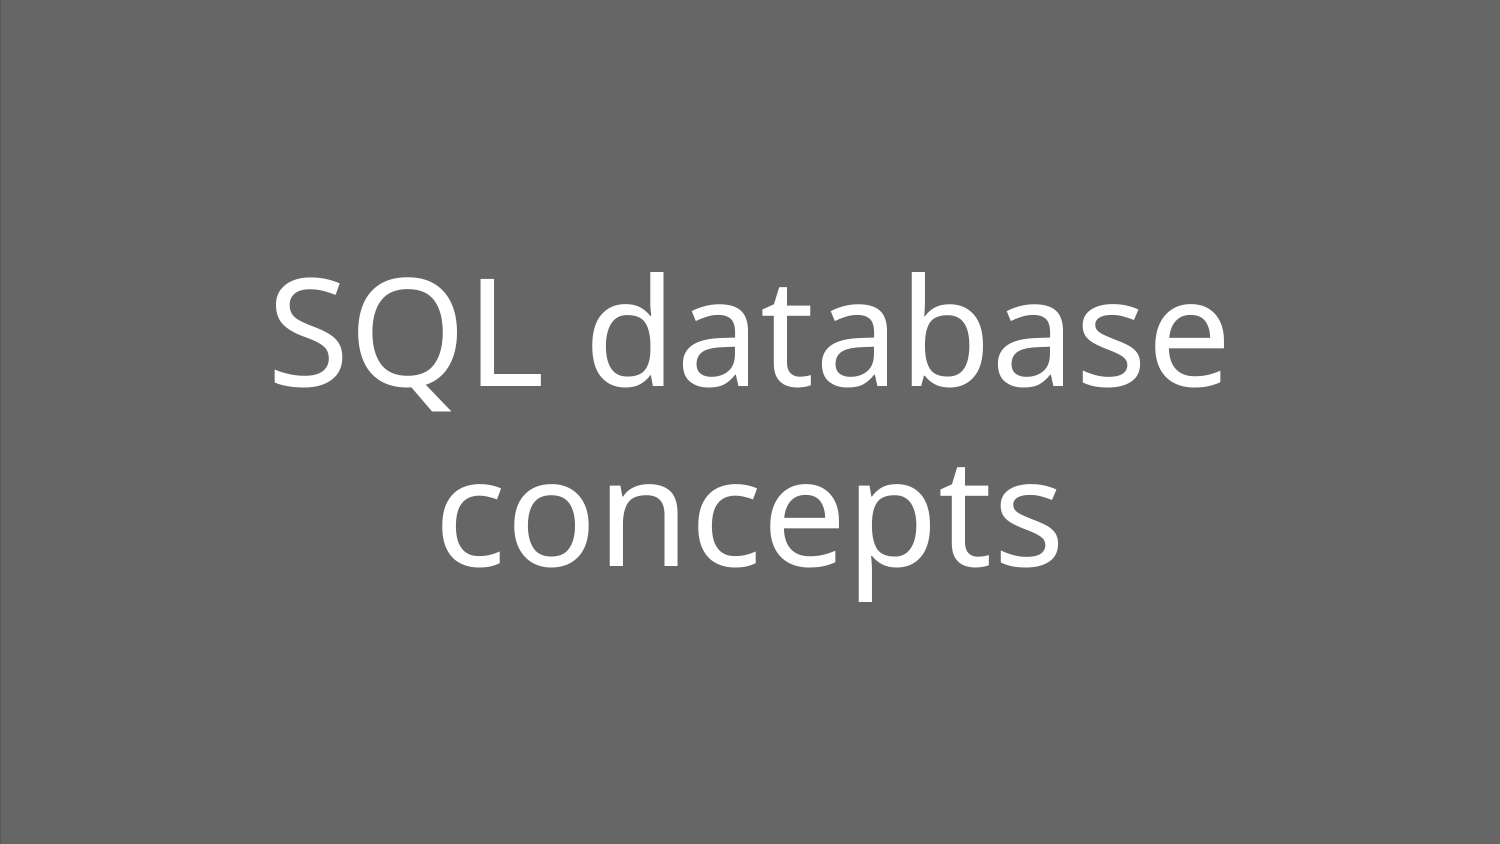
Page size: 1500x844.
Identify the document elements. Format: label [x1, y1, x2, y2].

text_box [0, 0, 1500, 844]
